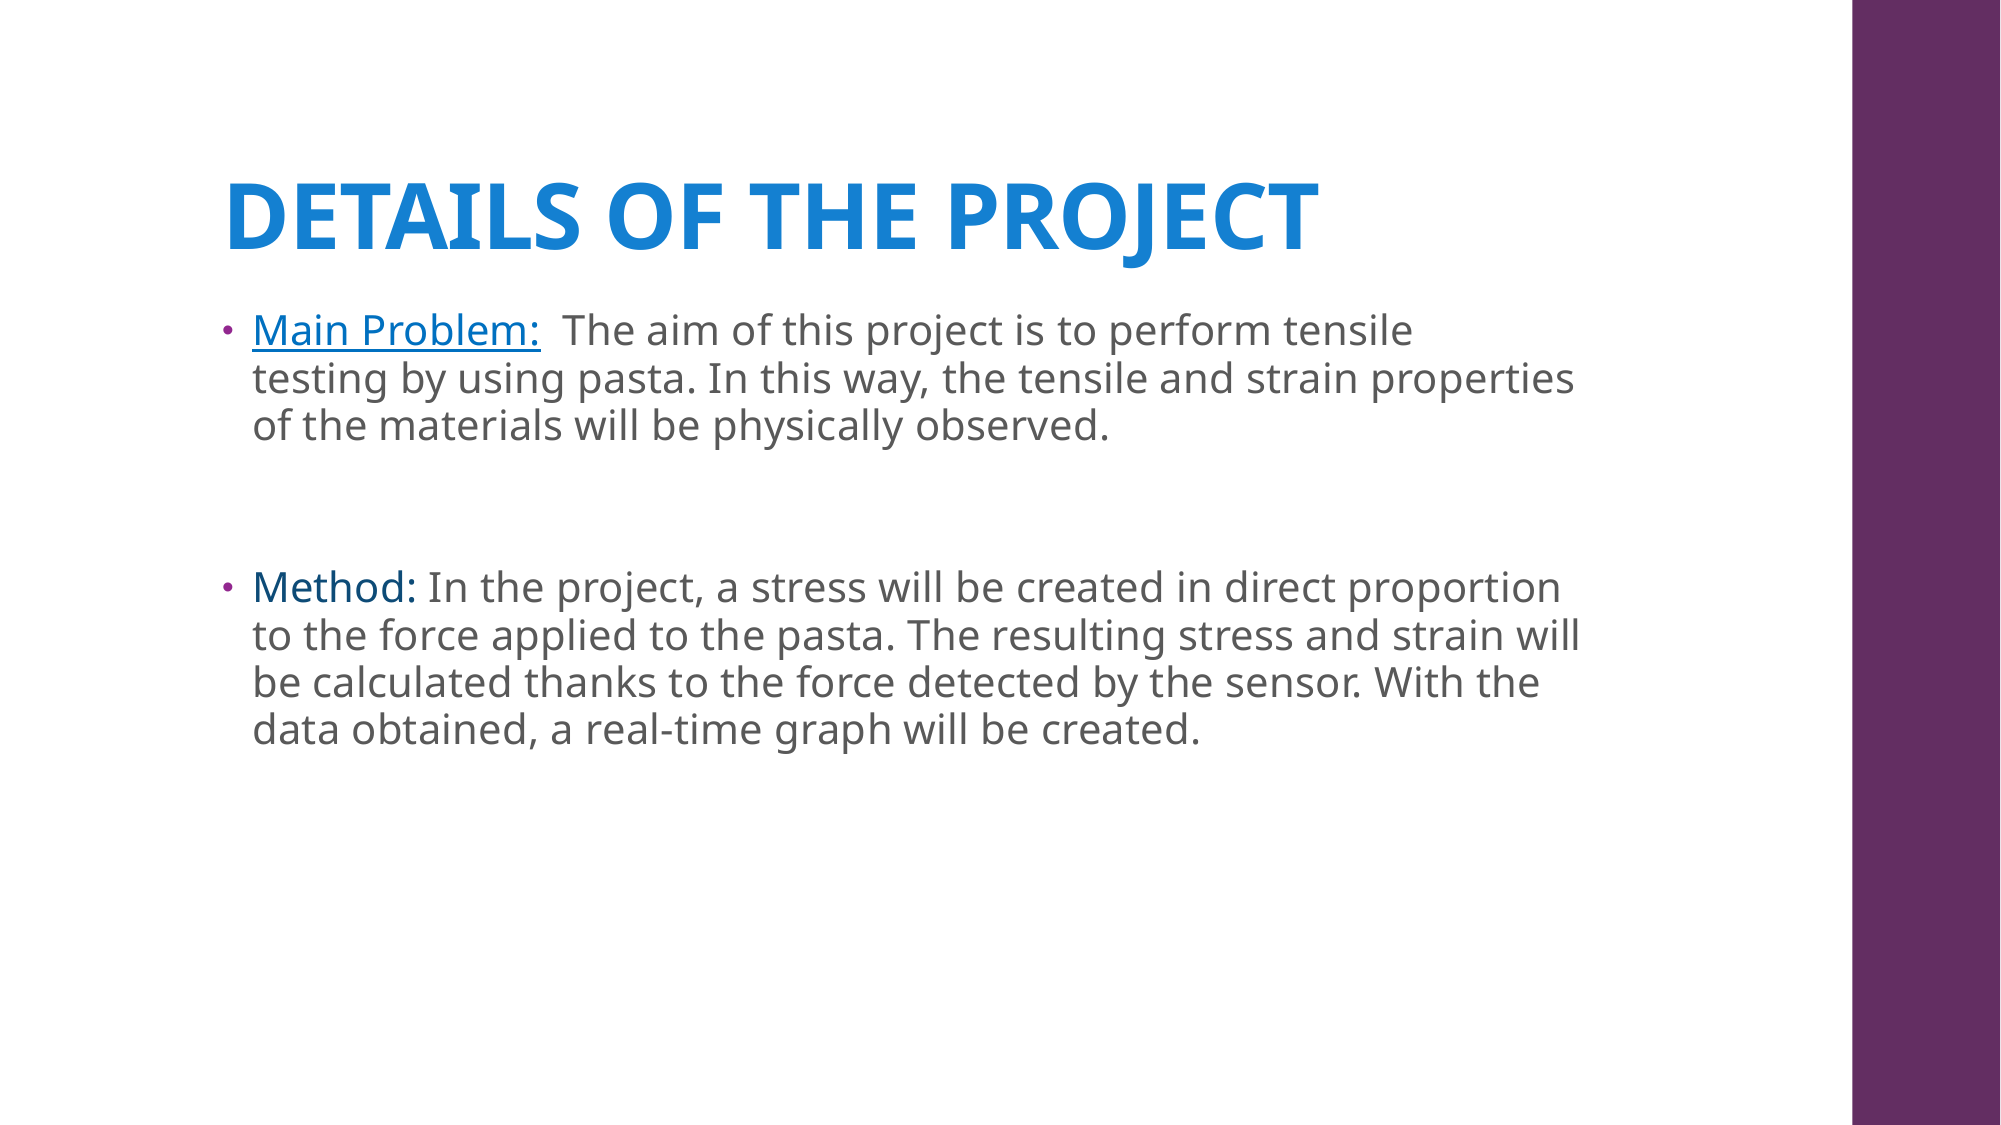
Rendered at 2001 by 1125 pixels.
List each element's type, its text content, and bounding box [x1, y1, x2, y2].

list Main Problem: The aim of this project is to perform tensile testing by using pasta. In this way, the tensile and strain properties of the materials will be physically observed. Method: In the project, a stress will be created in direct proportion to the force applied to the pasta. The resulting stress and strain will be calculated thanks to the force detected by the sensor. With the data obtained, a real-time graph will be created. [206, 299, 1617, 1014]
title DETAILS OF THE PROJECT [206, 43, 1797, 278]
